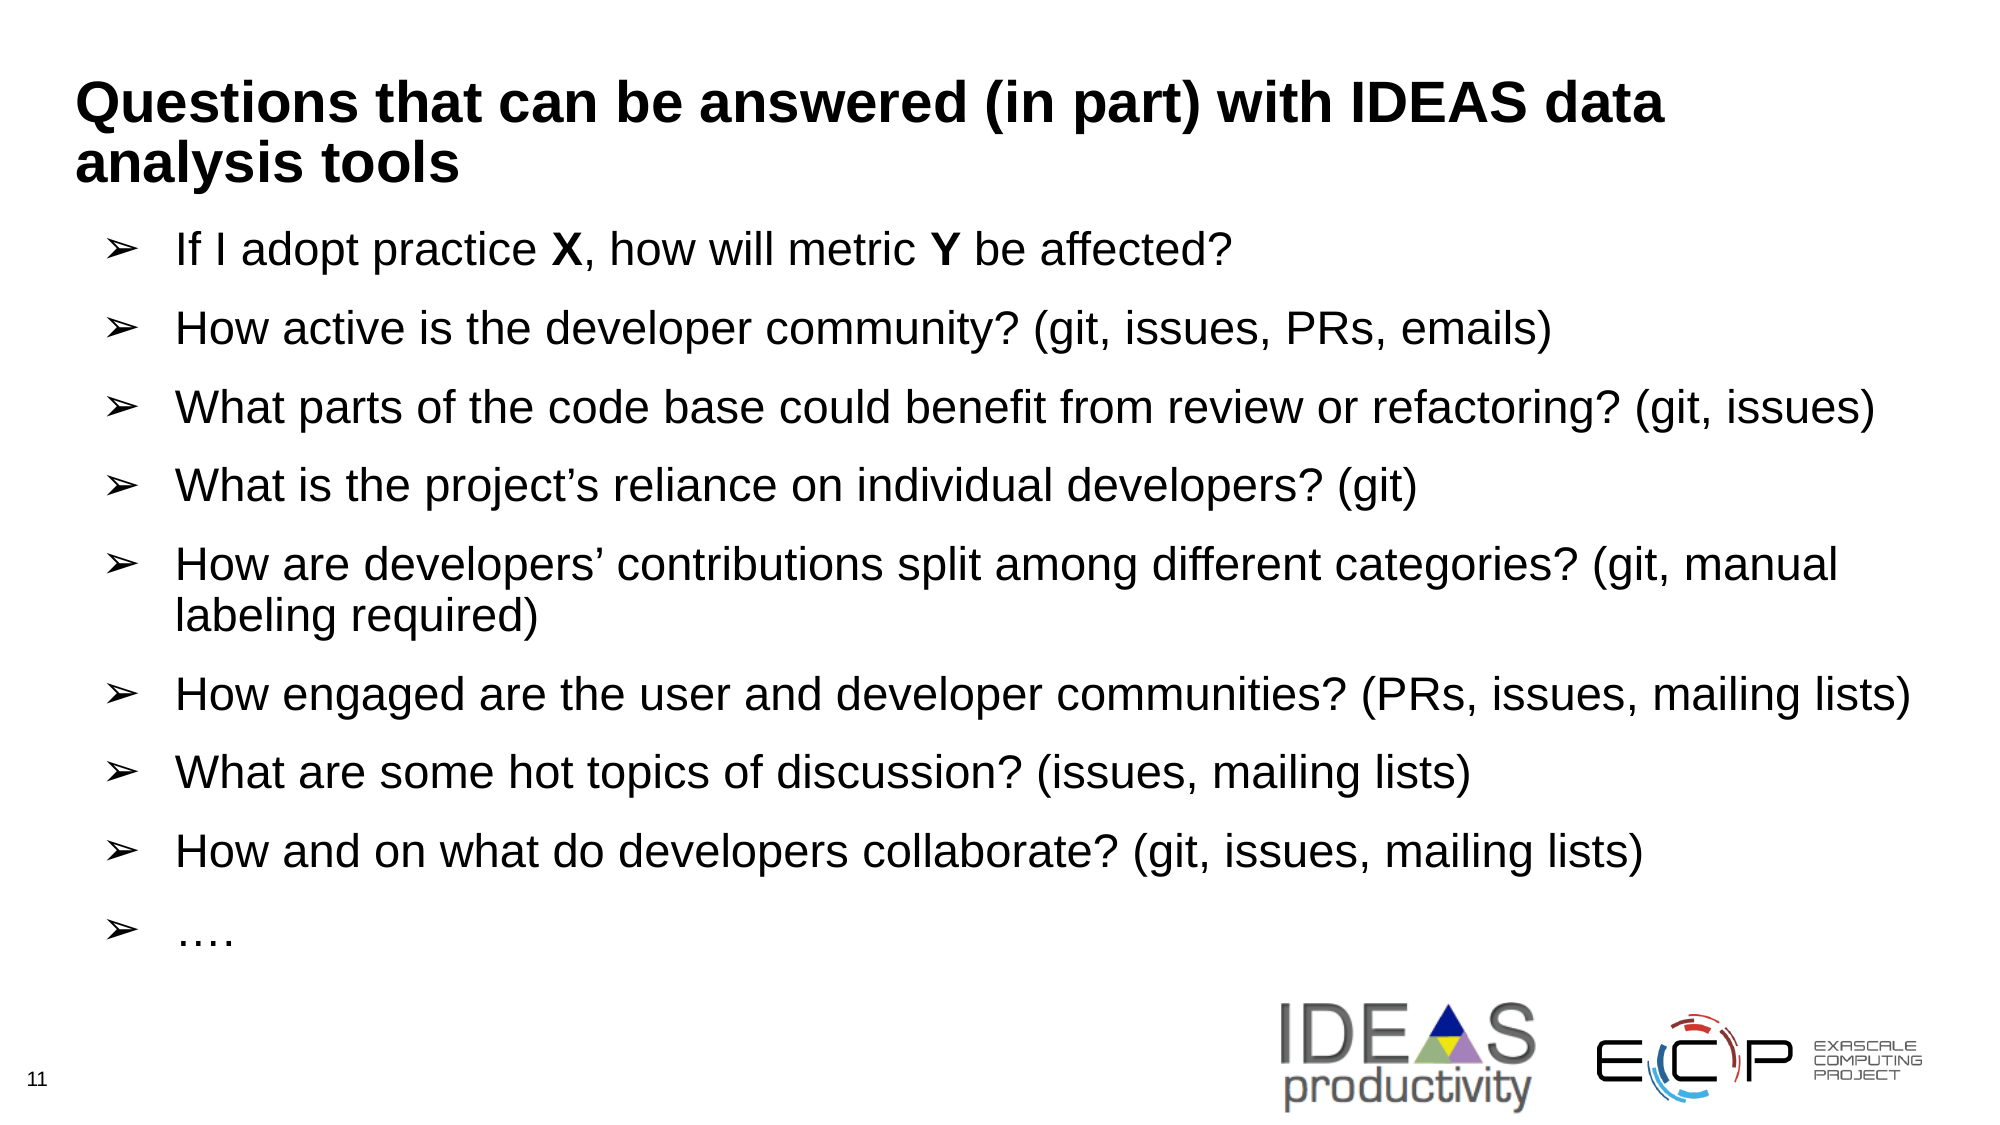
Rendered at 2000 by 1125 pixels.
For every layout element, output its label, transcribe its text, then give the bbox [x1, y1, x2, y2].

picture [1280, 1002, 1537, 1114]
title Questions that can be answered (in part) with IDEAS data analysis tools [59, 67, 1926, 217]
picture [1597, 1014, 1922, 1103]
list If I adopt practice X, how will metric Y be affected? How active is the developer community? (git, issues, PRs, emails) What parts of the code base could benefit from review or refactoring? (git, issues) What is the project’s reliance on individual developers? (git) How are developers’ contributions split among different categories? (git, manual labeling required) How engaged are the user and developer communities? (PRs, issues, mailing lists) What are some hot topics of discussion? (issues, mailing lists) How and on what do developers collaborate? (git, issues, mailing lists) …. [59, 217, 1960, 950]
